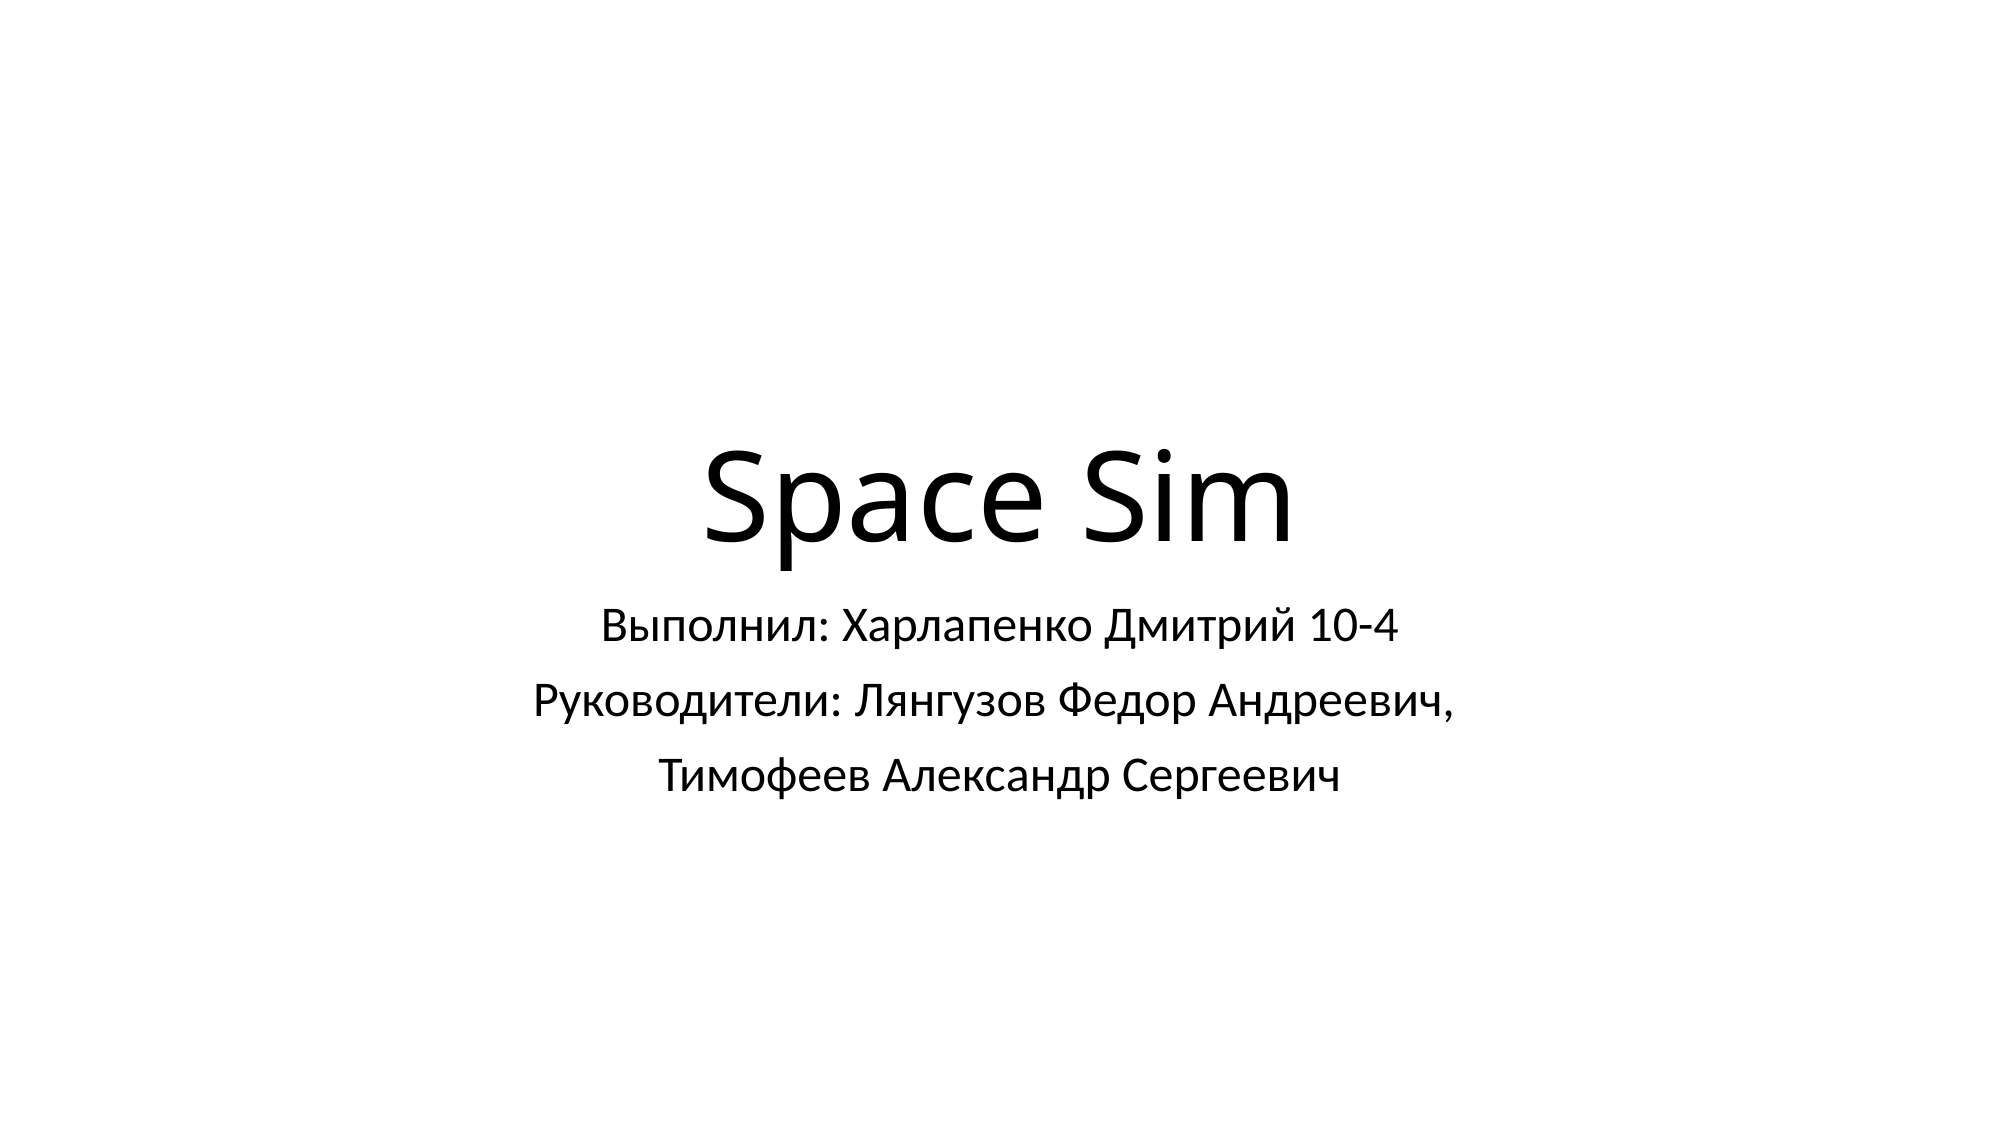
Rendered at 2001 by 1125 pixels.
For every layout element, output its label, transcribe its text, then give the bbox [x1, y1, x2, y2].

subtitle Выполнил: Харлапенко Дмитрий 10-4 Руководители: Лянгузов Федор Андреевич, Тимофеев Александр Сергеевич [249, 590, 1750, 1007]
title Space Sim [249, 184, 1750, 576]
